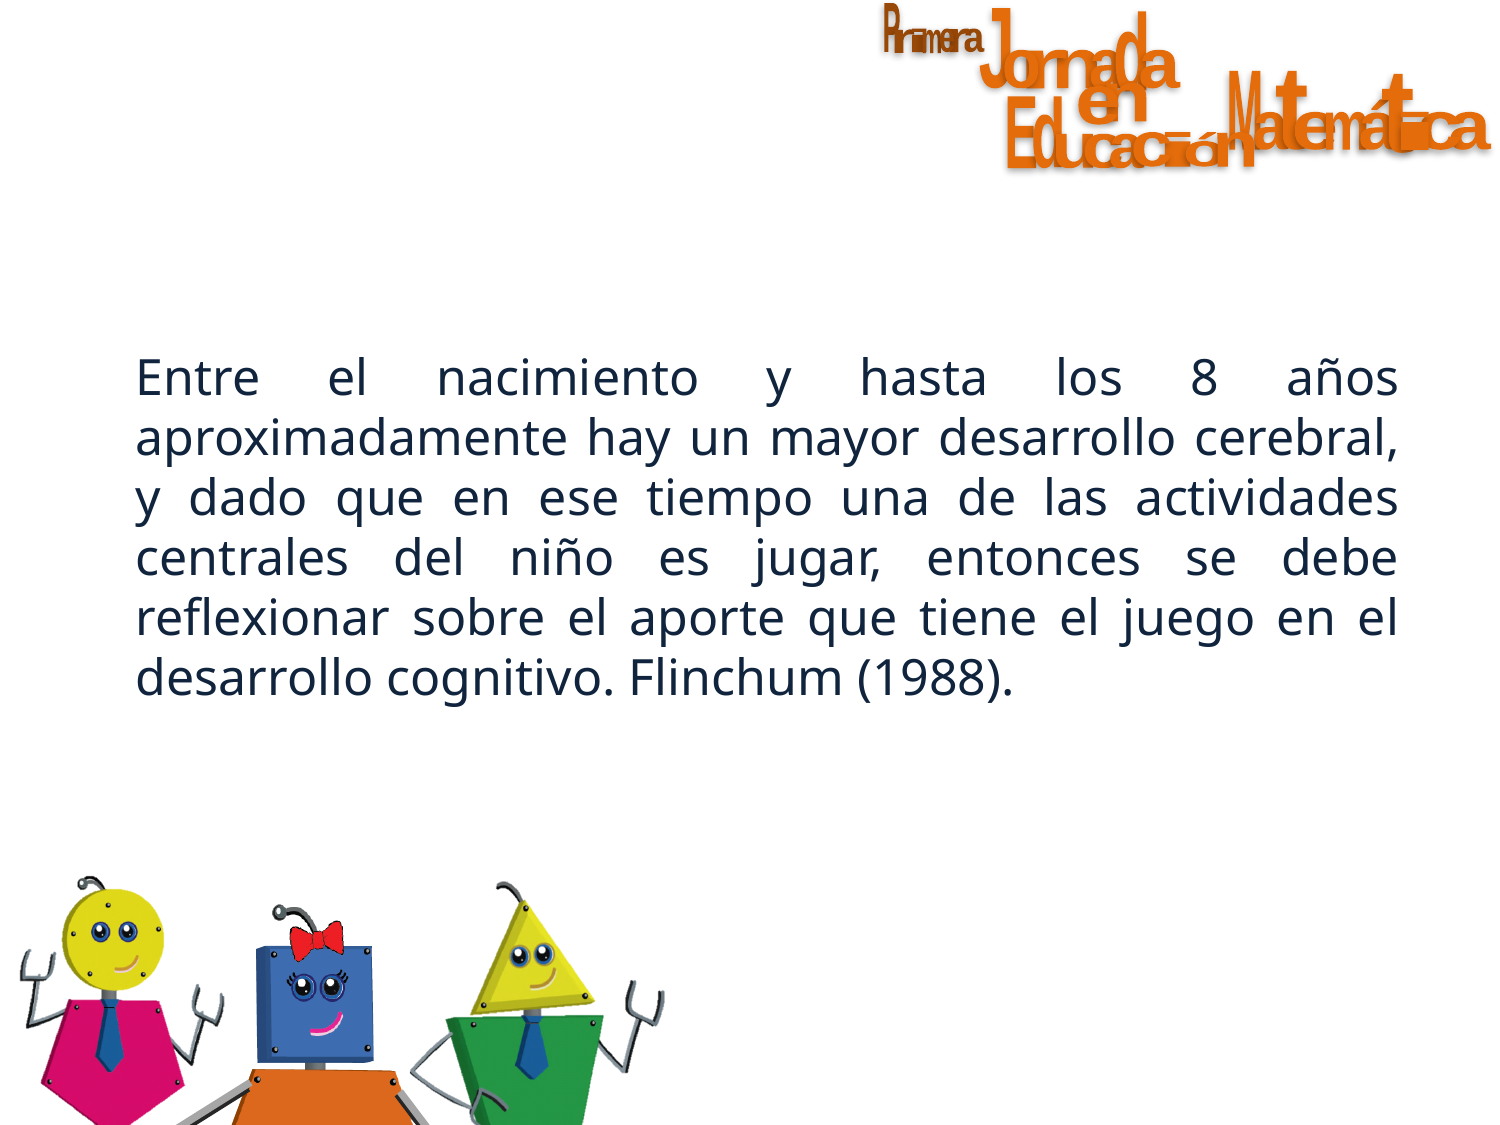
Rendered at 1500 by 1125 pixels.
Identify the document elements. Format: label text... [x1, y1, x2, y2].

text_box Entre el nacimiento y hasta los 8 años aproximadamente hay un mayor desarrollo cerebral, y dado que en ese tiempo una de las actividades centrales del niño es jugar, entonces se debe reflexionar sobre el aporte que tiene el juego en el desarrollo cognitivo. Flinchum (1988). [64, 338, 1415, 737]
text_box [883, 2, 1492, 169]
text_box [19, 869, 668, 1125]
